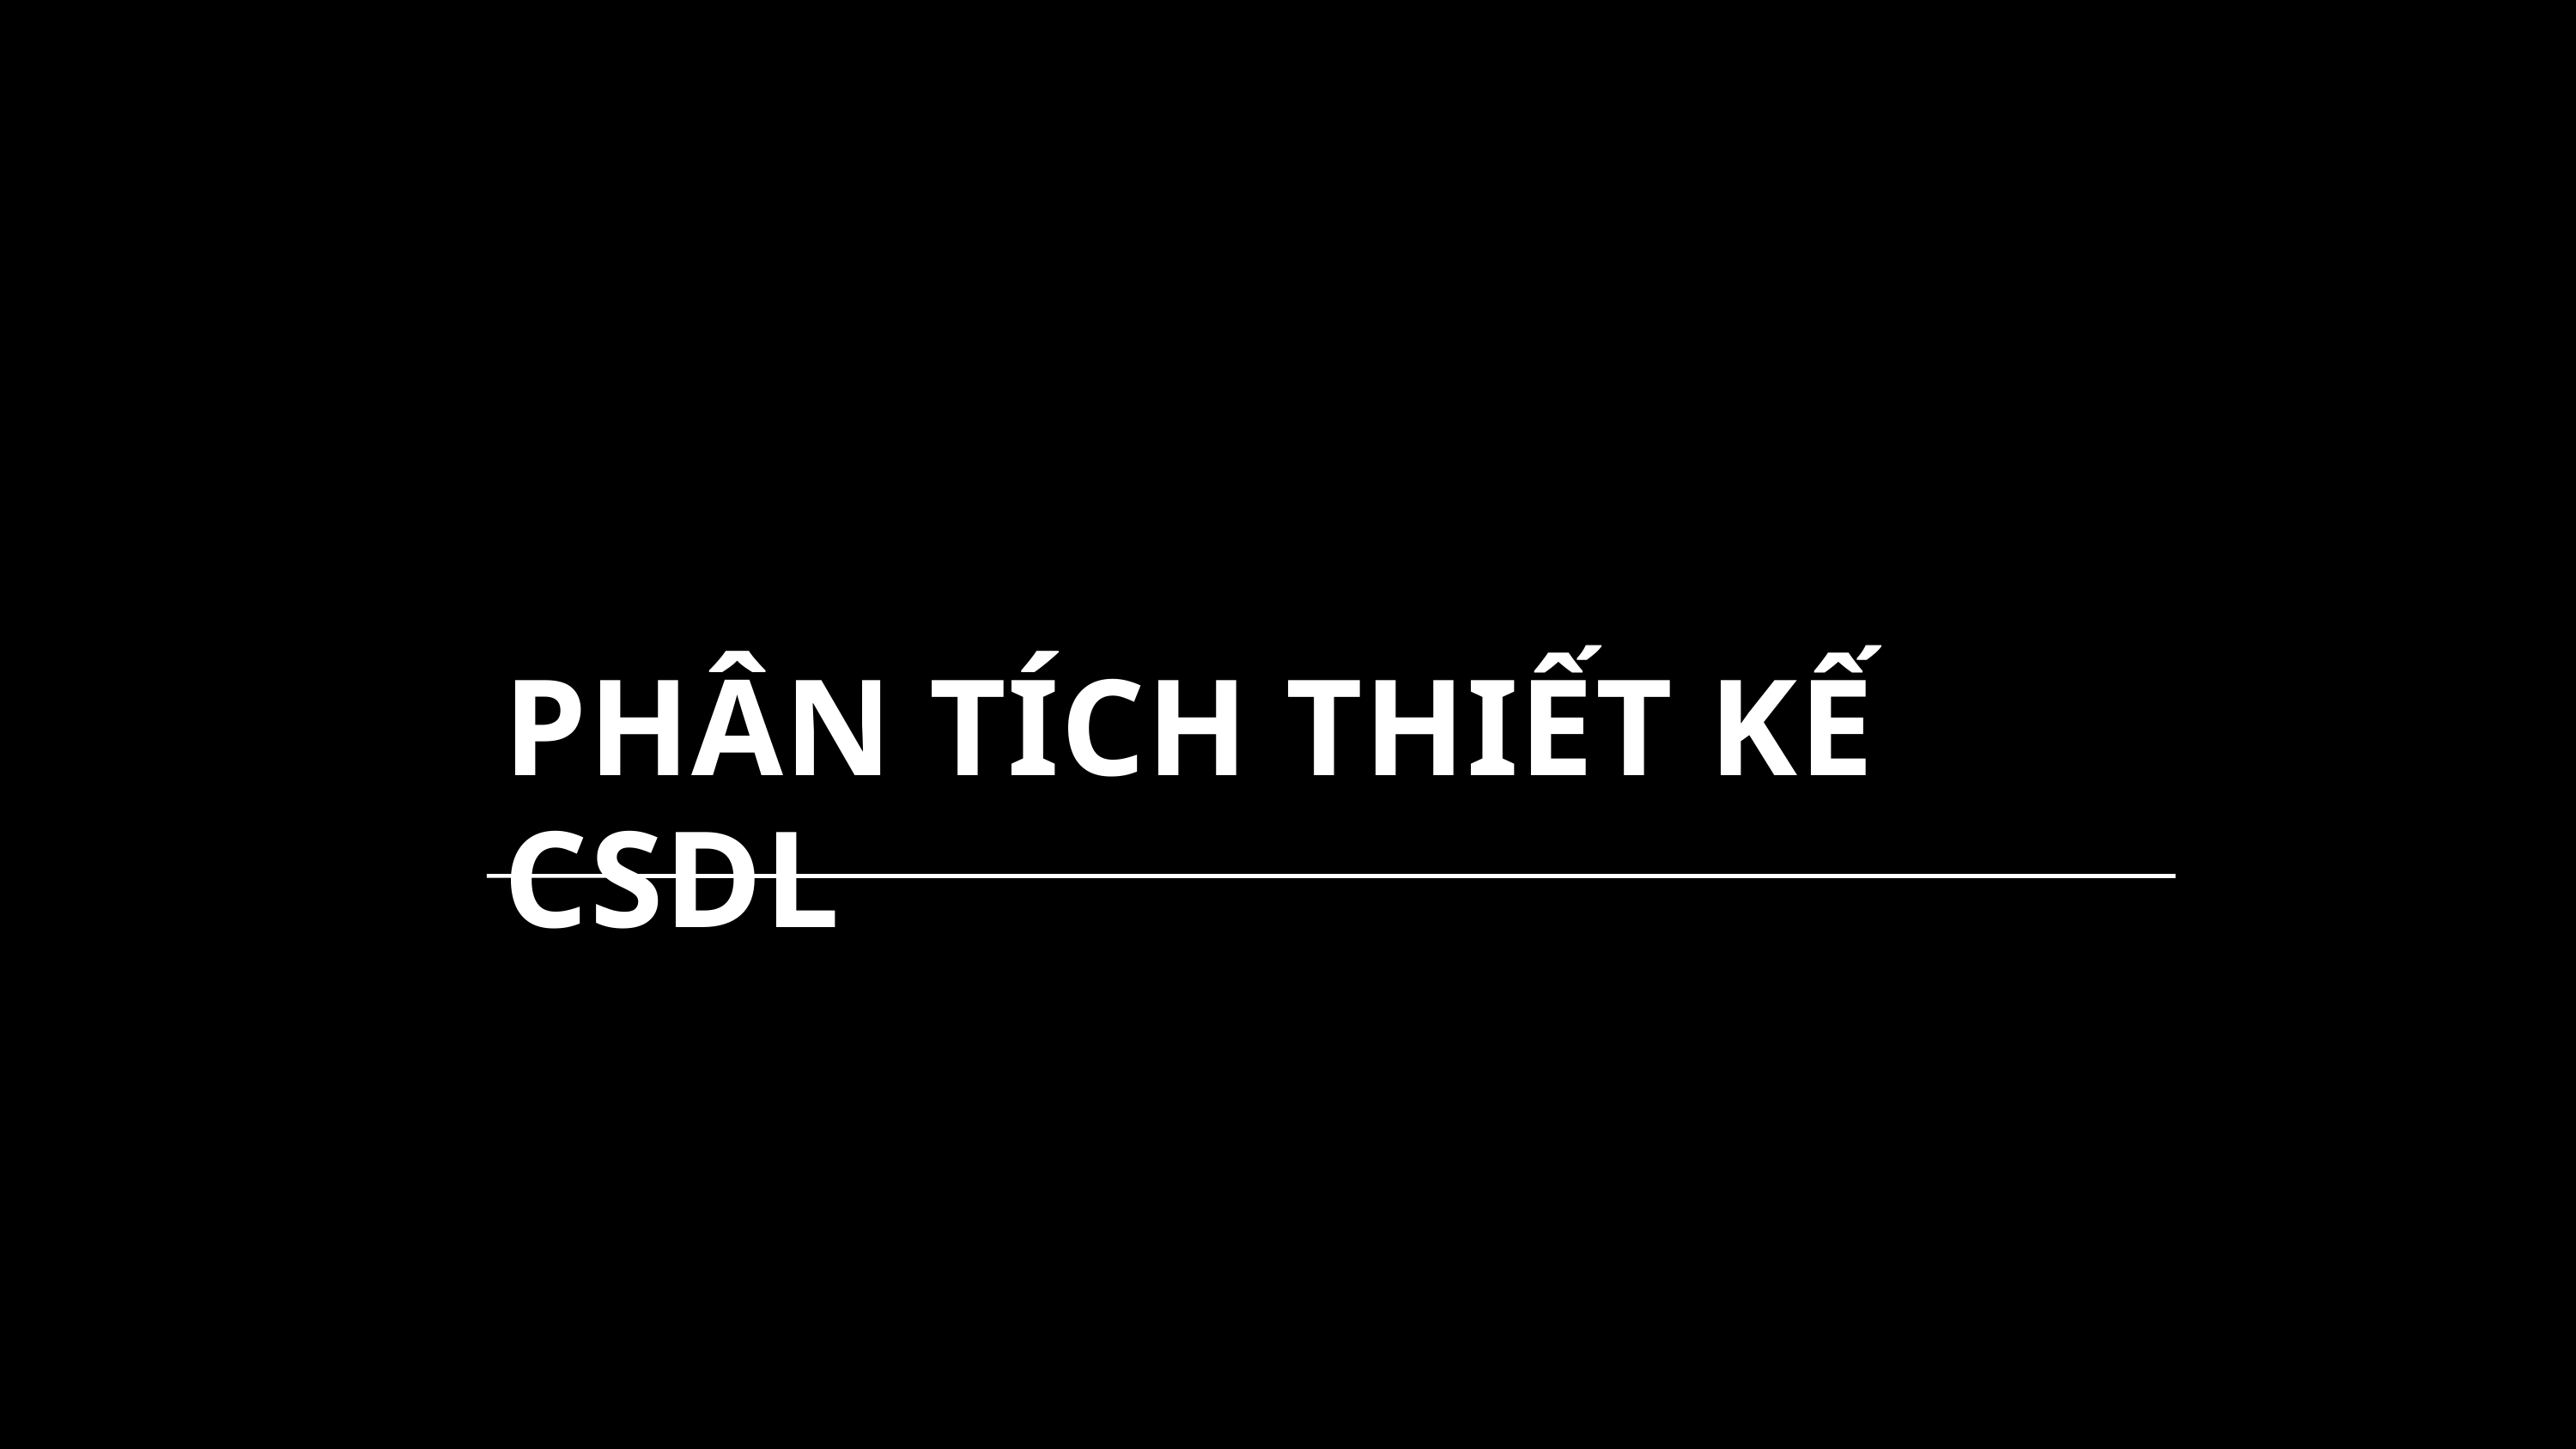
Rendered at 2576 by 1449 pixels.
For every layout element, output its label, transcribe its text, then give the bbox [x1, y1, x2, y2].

text_box PHÂN TÍCH THIẾT KẾ CSDL [503, 650, 2222, 955]
